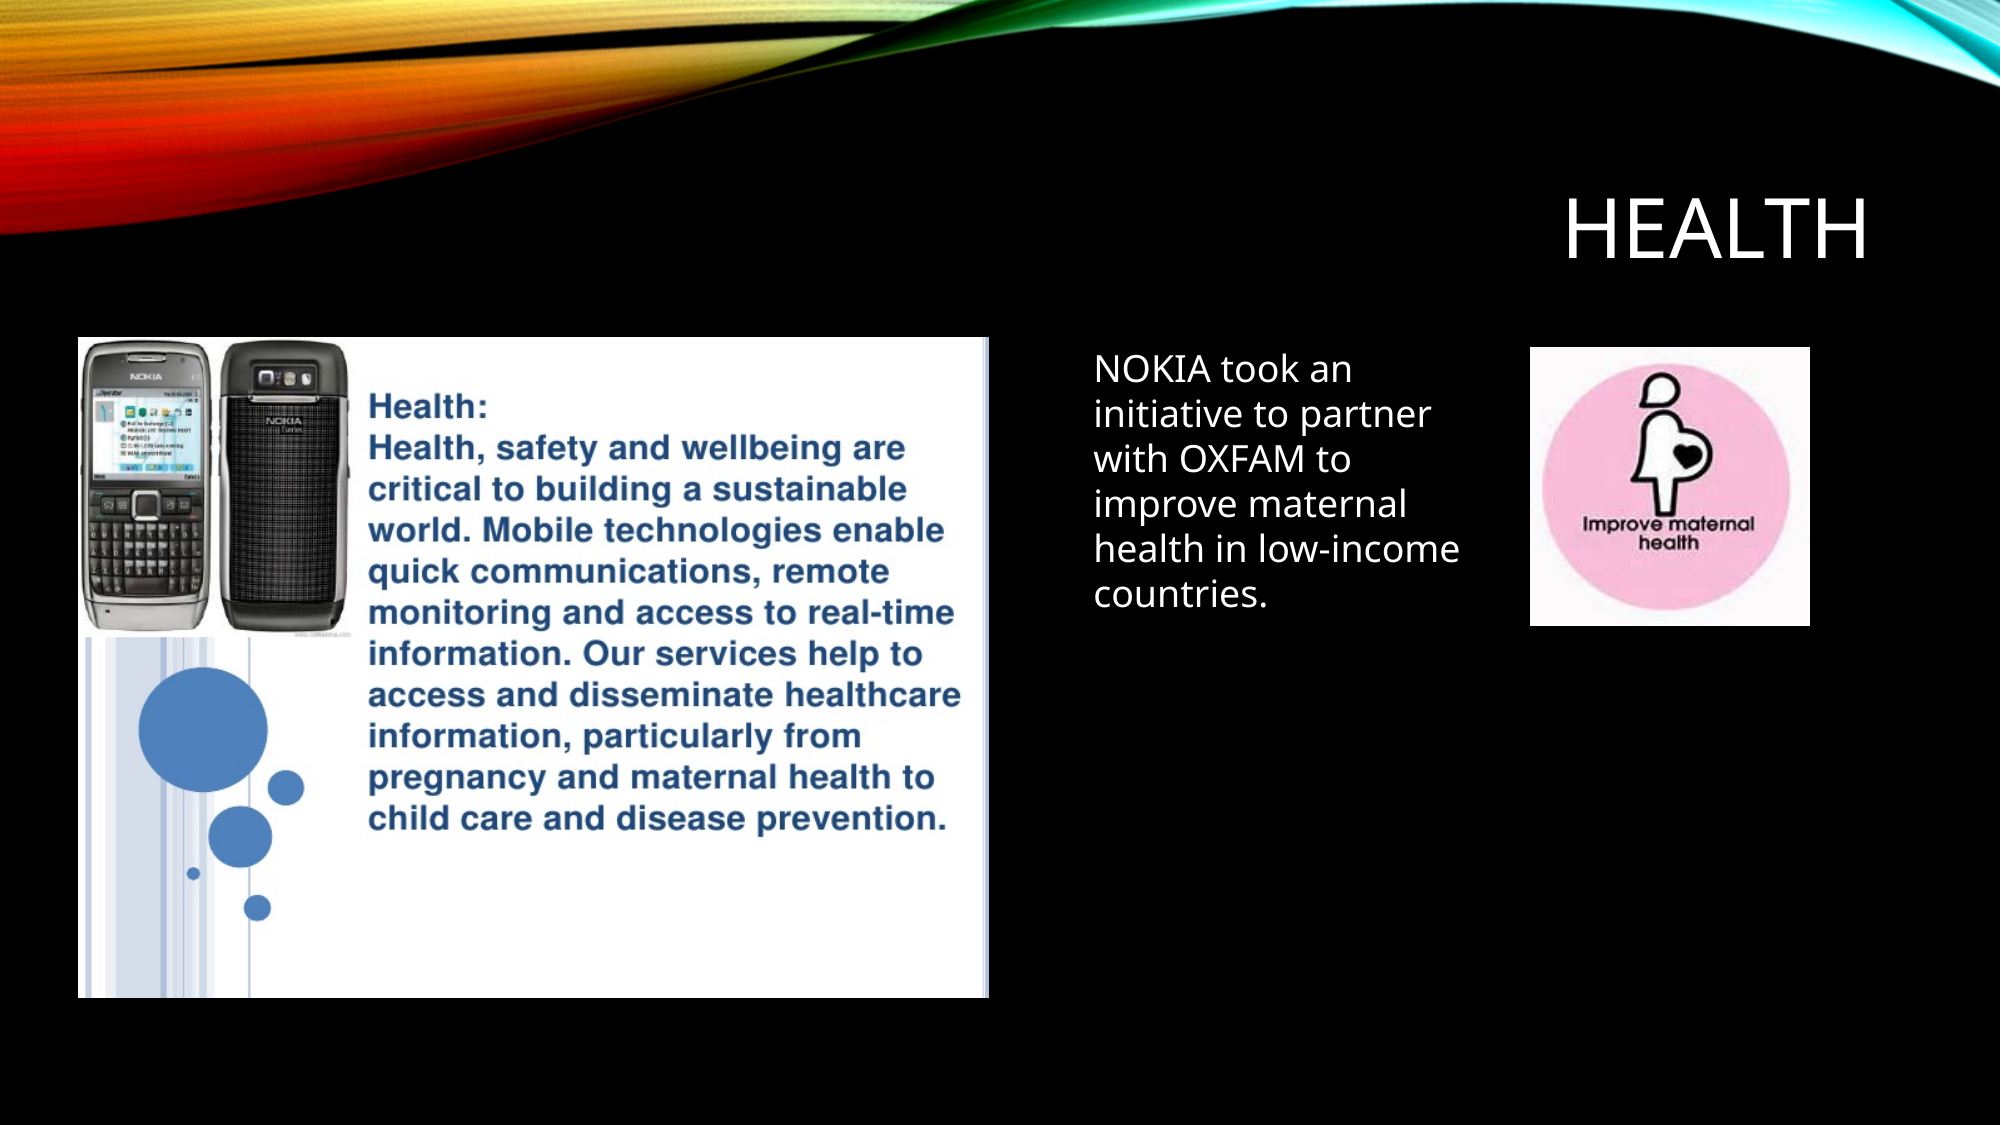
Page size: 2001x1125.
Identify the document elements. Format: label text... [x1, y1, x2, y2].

text_box NOKIA took an initiative to partner with OXFAM to improve maternal health in low-income countries. [1078, 337, 1485, 626]
picture [1530, 346, 1810, 626]
picture [0, 0, 2000, 237]
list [77, 337, 989, 998]
title HEALTH [474, 125, 1888, 338]
